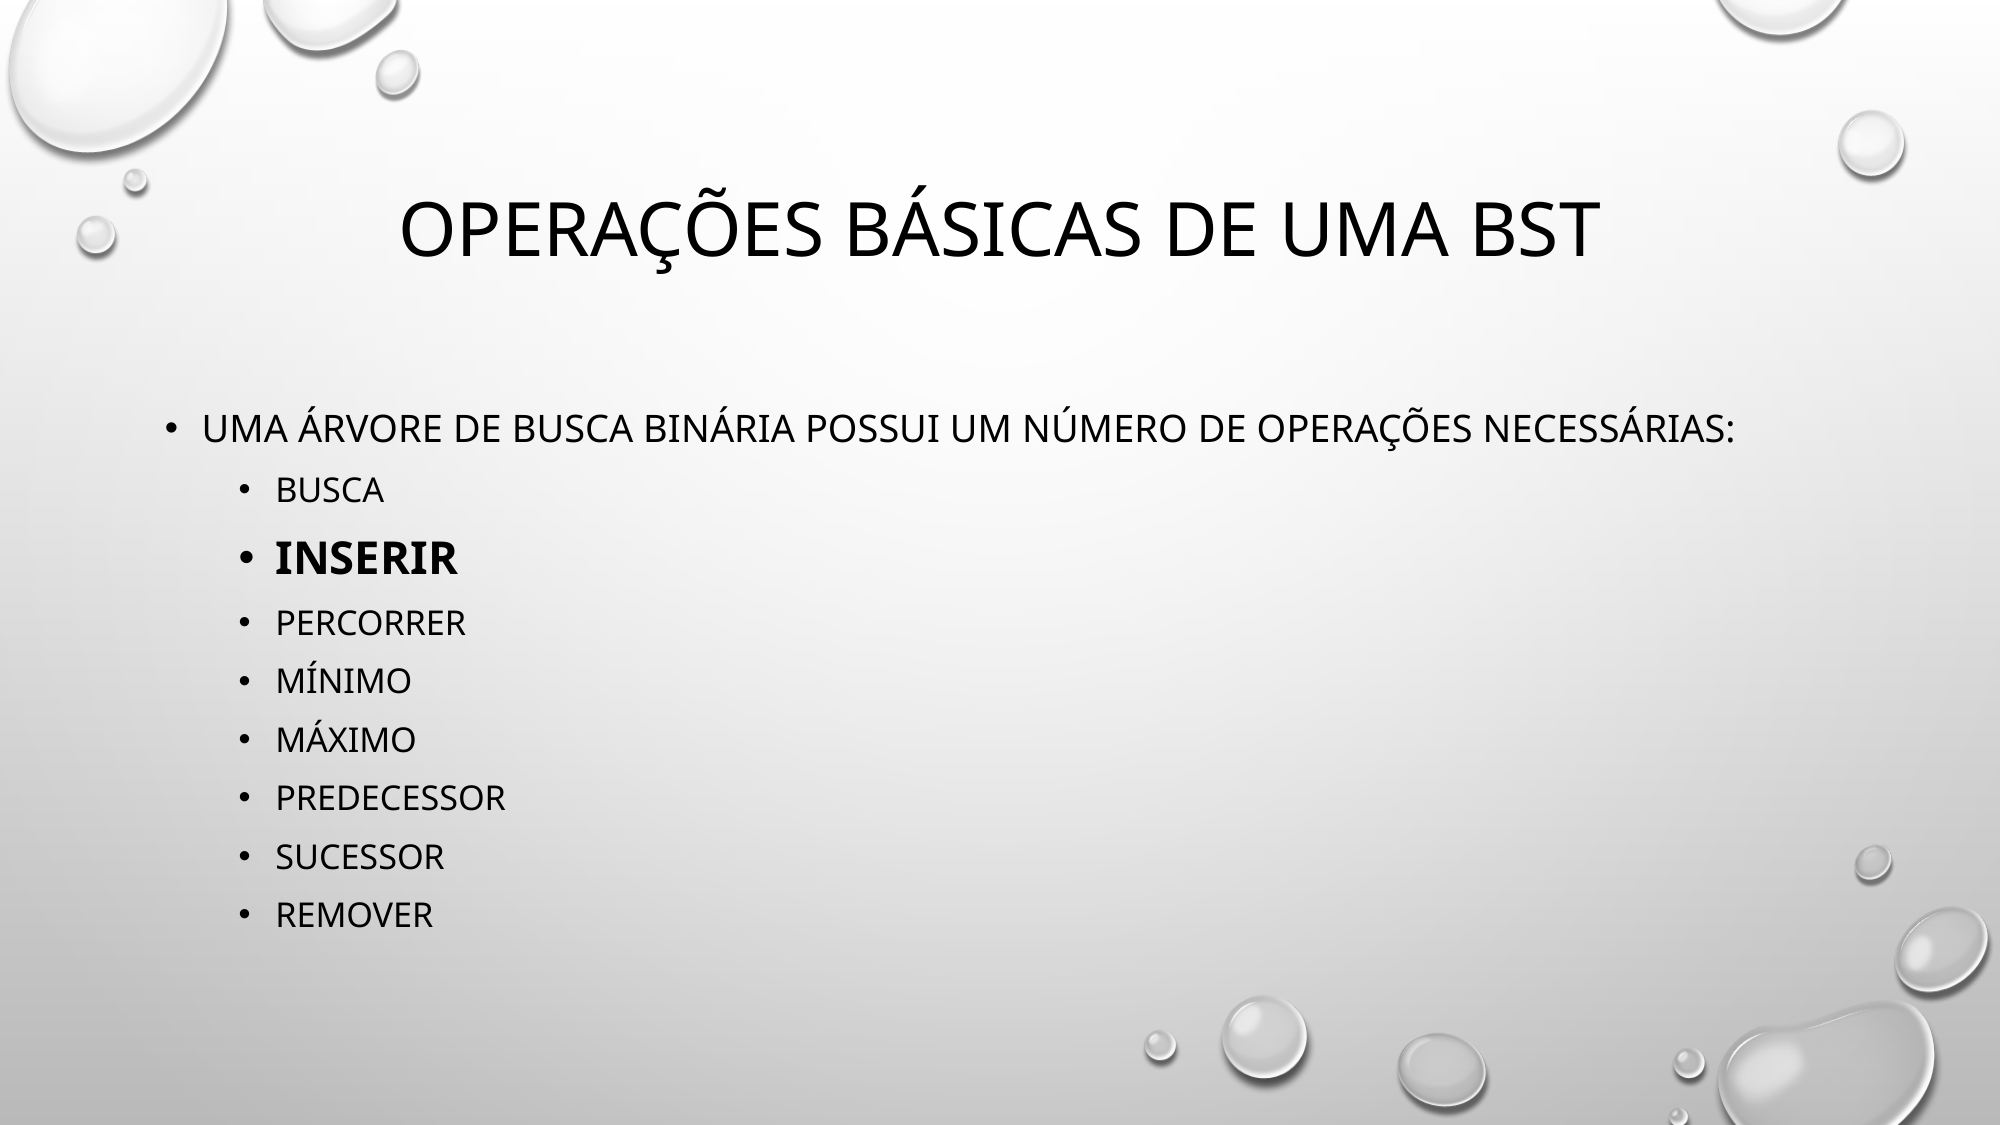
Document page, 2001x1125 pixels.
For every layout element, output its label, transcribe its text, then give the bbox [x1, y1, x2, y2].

list Uma árvore de busca binária possui um número de operações necessárias: Busca Inserir Percorrer Mínimo Máximo Predecessor Sucessor remover [149, 388, 1850, 950]
picture [0, 0, 2000, 1125]
title Operações básicas de uma BST [149, 101, 1851, 364]
